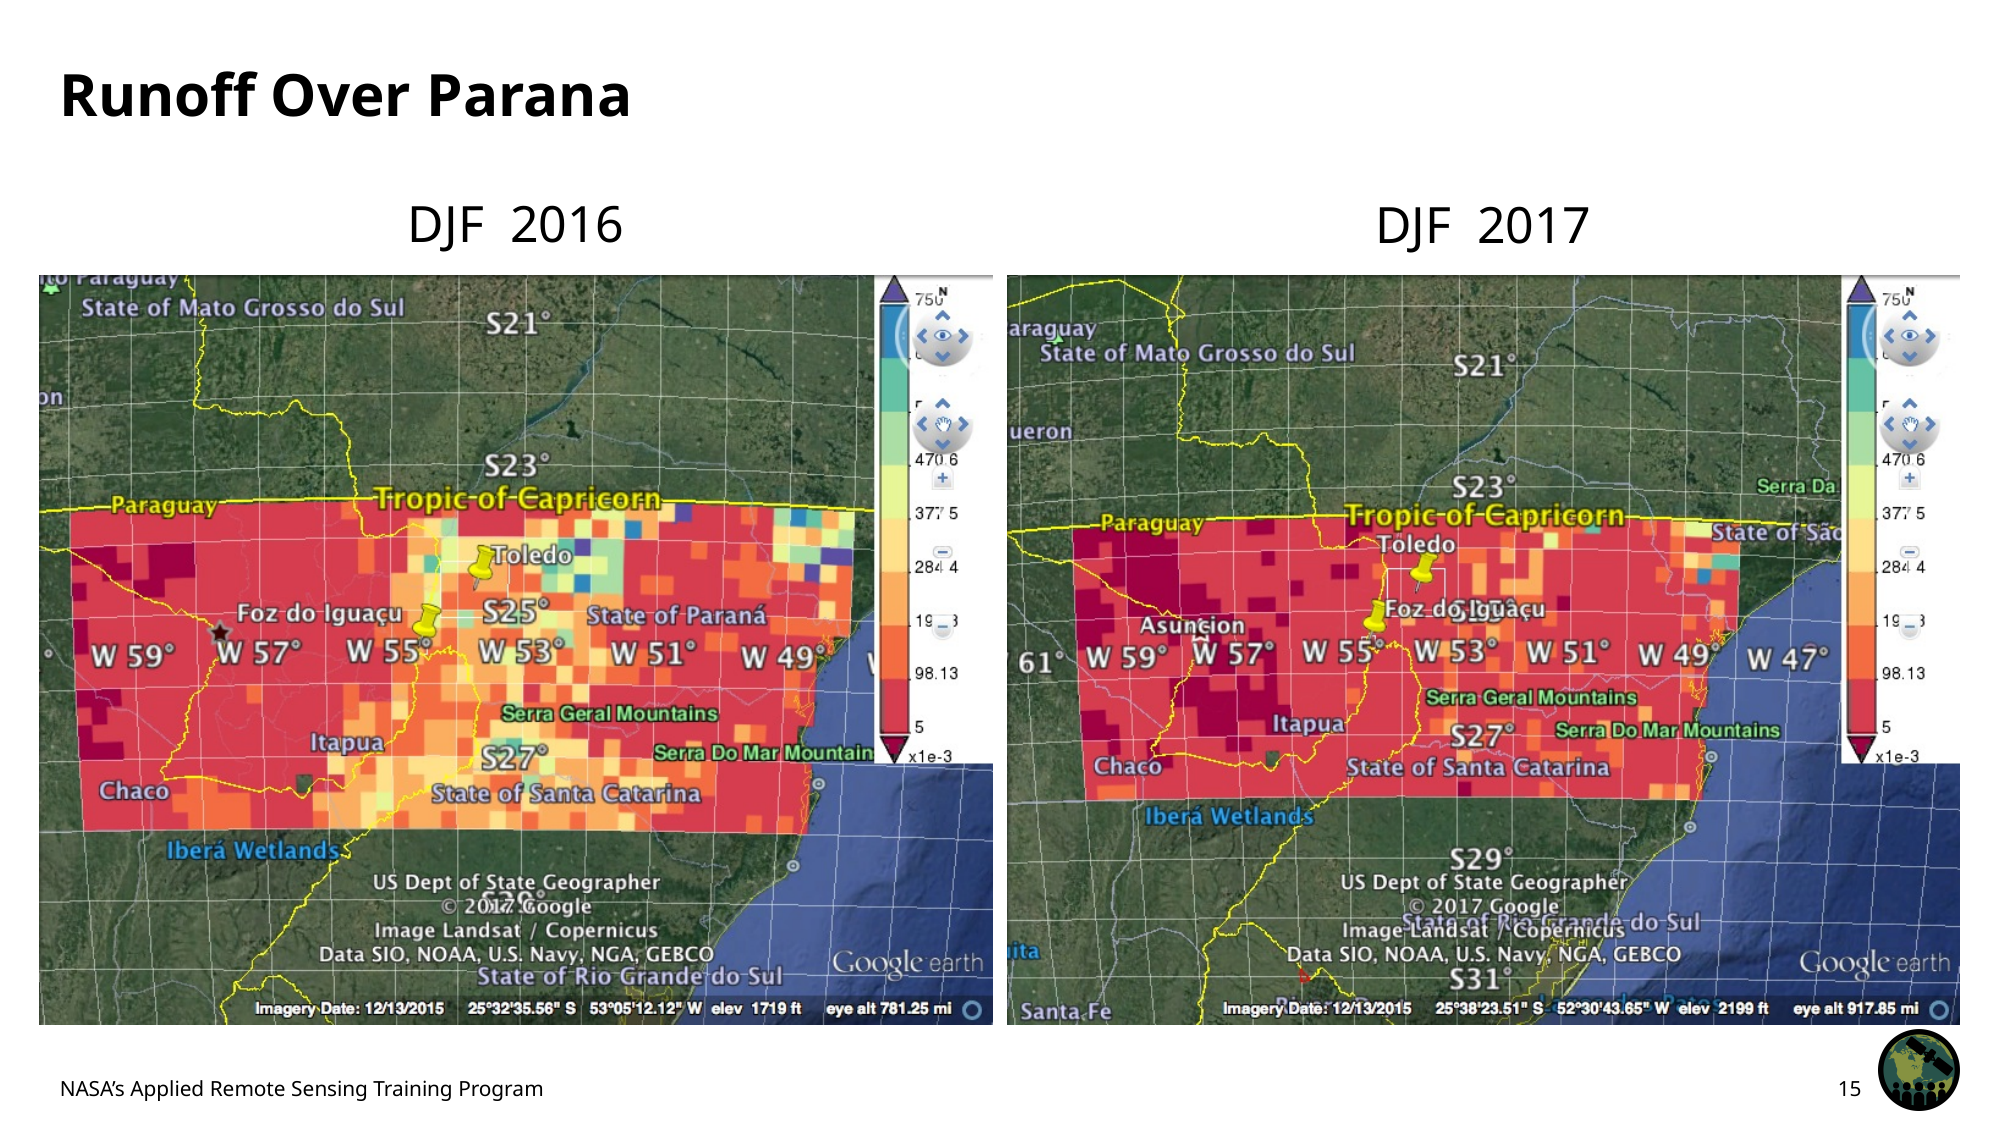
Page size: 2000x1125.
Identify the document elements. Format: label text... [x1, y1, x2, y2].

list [39, 274, 993, 1026]
picture [1878, 1029, 1960, 1111]
text_box DJF 2017 [1292, 185, 1675, 261]
title Runoff Over Parana [39, 45, 1960, 140]
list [1006, 274, 1960, 1026]
text_box DJF 2016 [325, 185, 707, 261]
